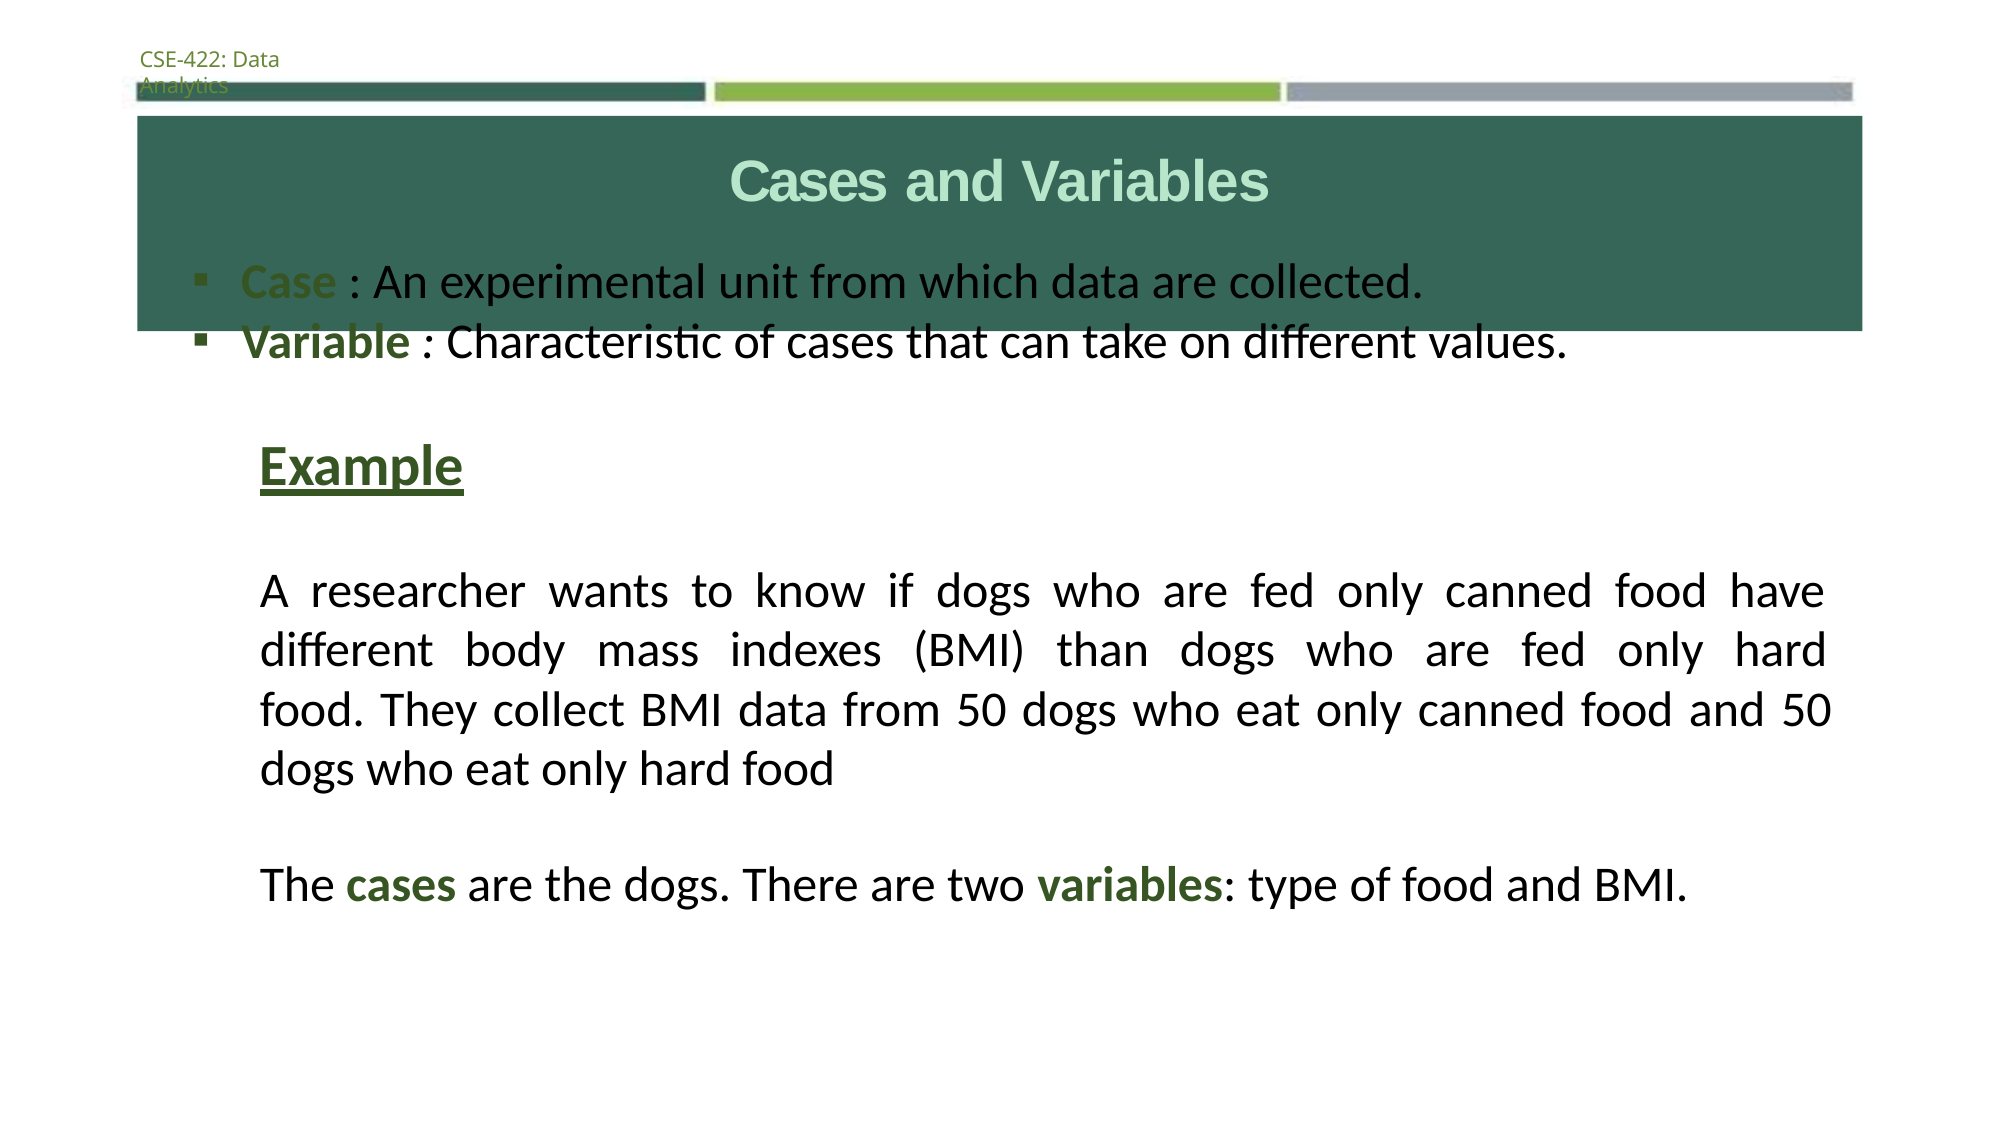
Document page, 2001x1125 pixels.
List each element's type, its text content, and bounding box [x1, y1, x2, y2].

text_box CSE-422: Data Analytics [137, 43, 374, 73]
text_box Case : An experimental unit from which data are collected. Variable : Characteristic of cases that can take on different values. Example A researcher wants to know if dogs who are fed only canned food have different body mass indexes (BMI) than dogs who are fed only hard food. They collect BMI data from 50 dogs who eat only canned food and 50 dogs who eat only hard food The cases are the dogs. There are two variables: type of food and BMI. [190, 246, 1848, 912]
picture [121, 75, 1863, 109]
title Cases and Variables [137, 117, 1863, 332]
